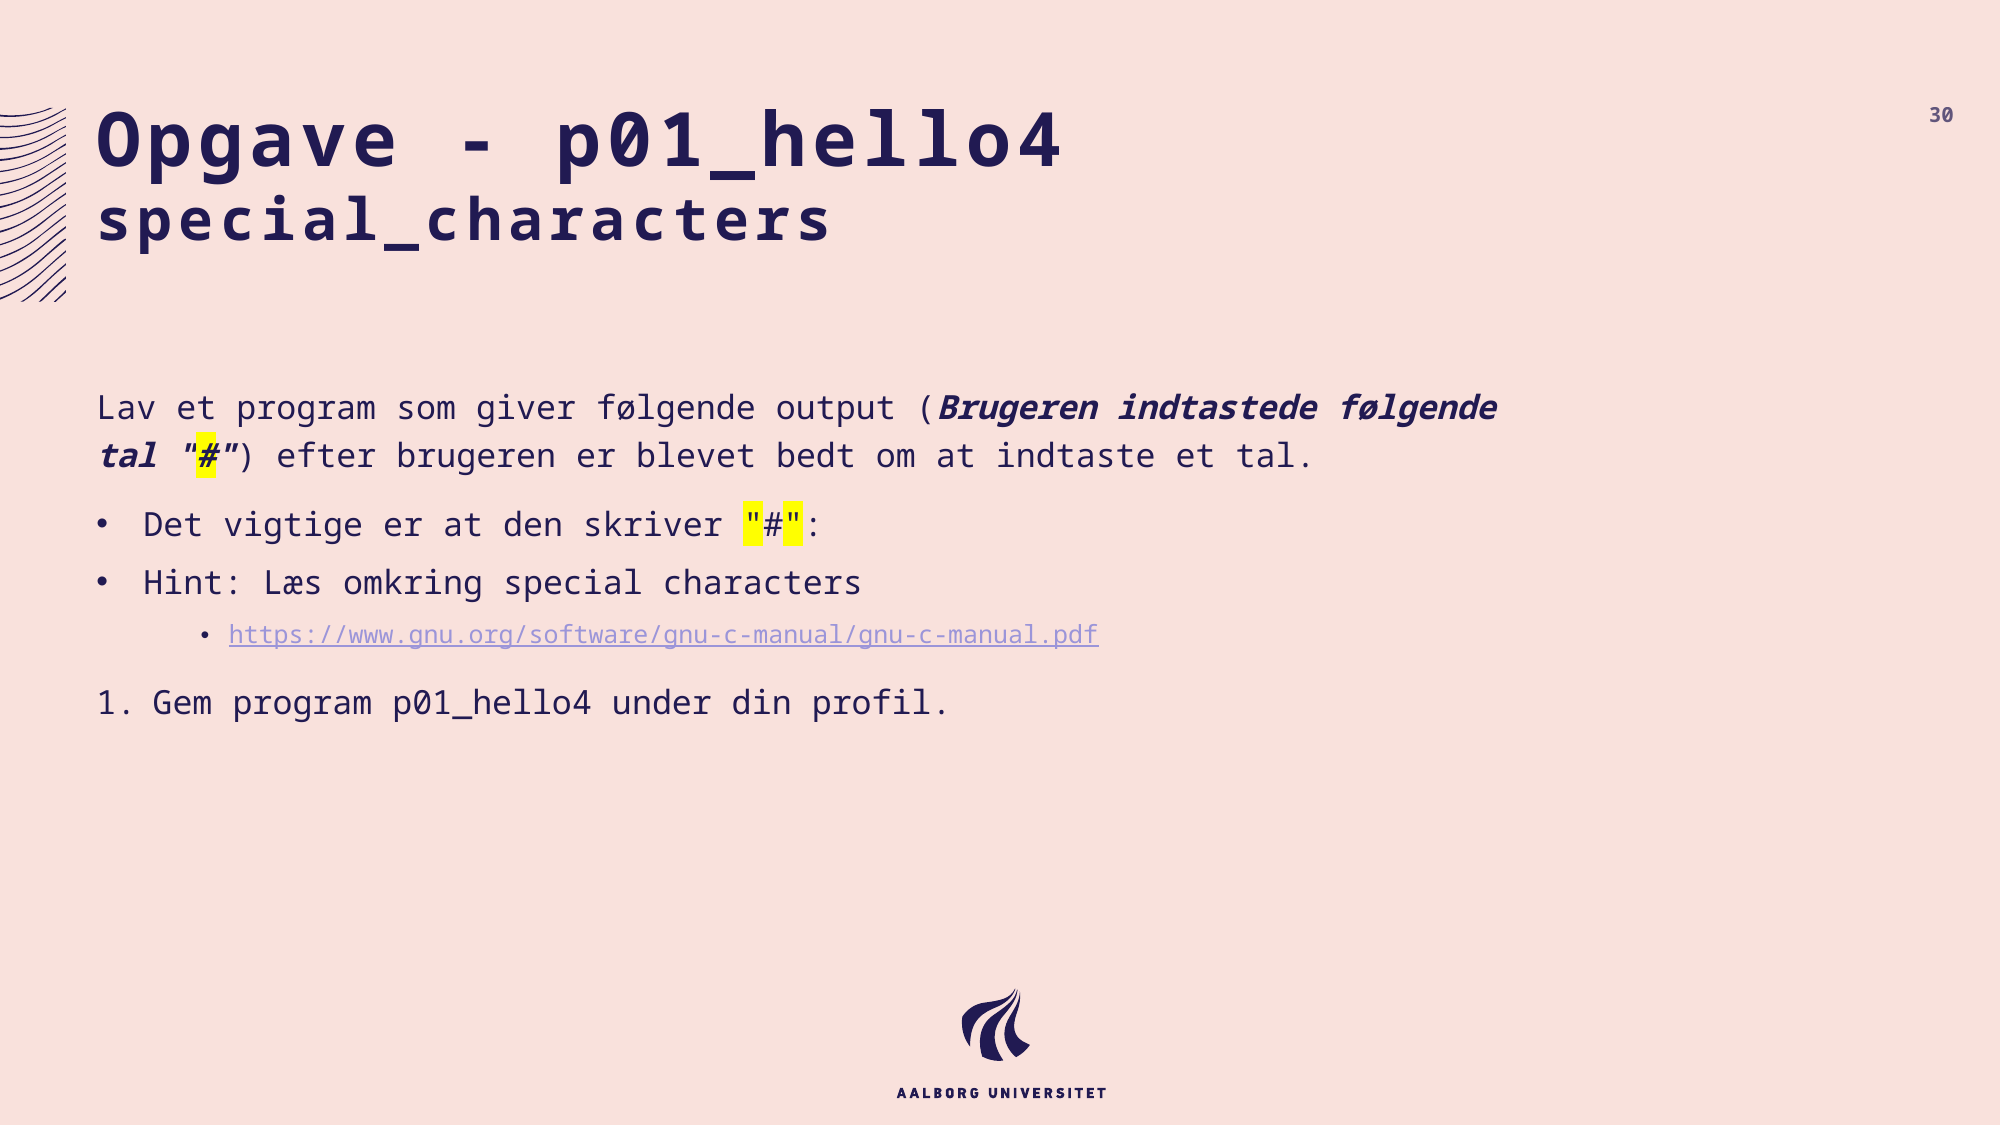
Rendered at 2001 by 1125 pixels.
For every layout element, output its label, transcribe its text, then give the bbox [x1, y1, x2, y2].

slide_number 30 [1860, 97, 1954, 135]
list Lav et program som giver følgende output (Brugeren indtastede følgende tal "#") efter brugeren er blevet bedt om at indtaste et tal. Det vigtige er at den skriver "#": Hint: Læs omkring special characters https://www.gnu.org/software/gnu-c-manual/gnu-c-manual.pdf Gem program p01_hello4 under din profil. [96, 371, 1530, 958]
title Opgave - p01_hello4 special_characters [96, 60, 1497, 327]
